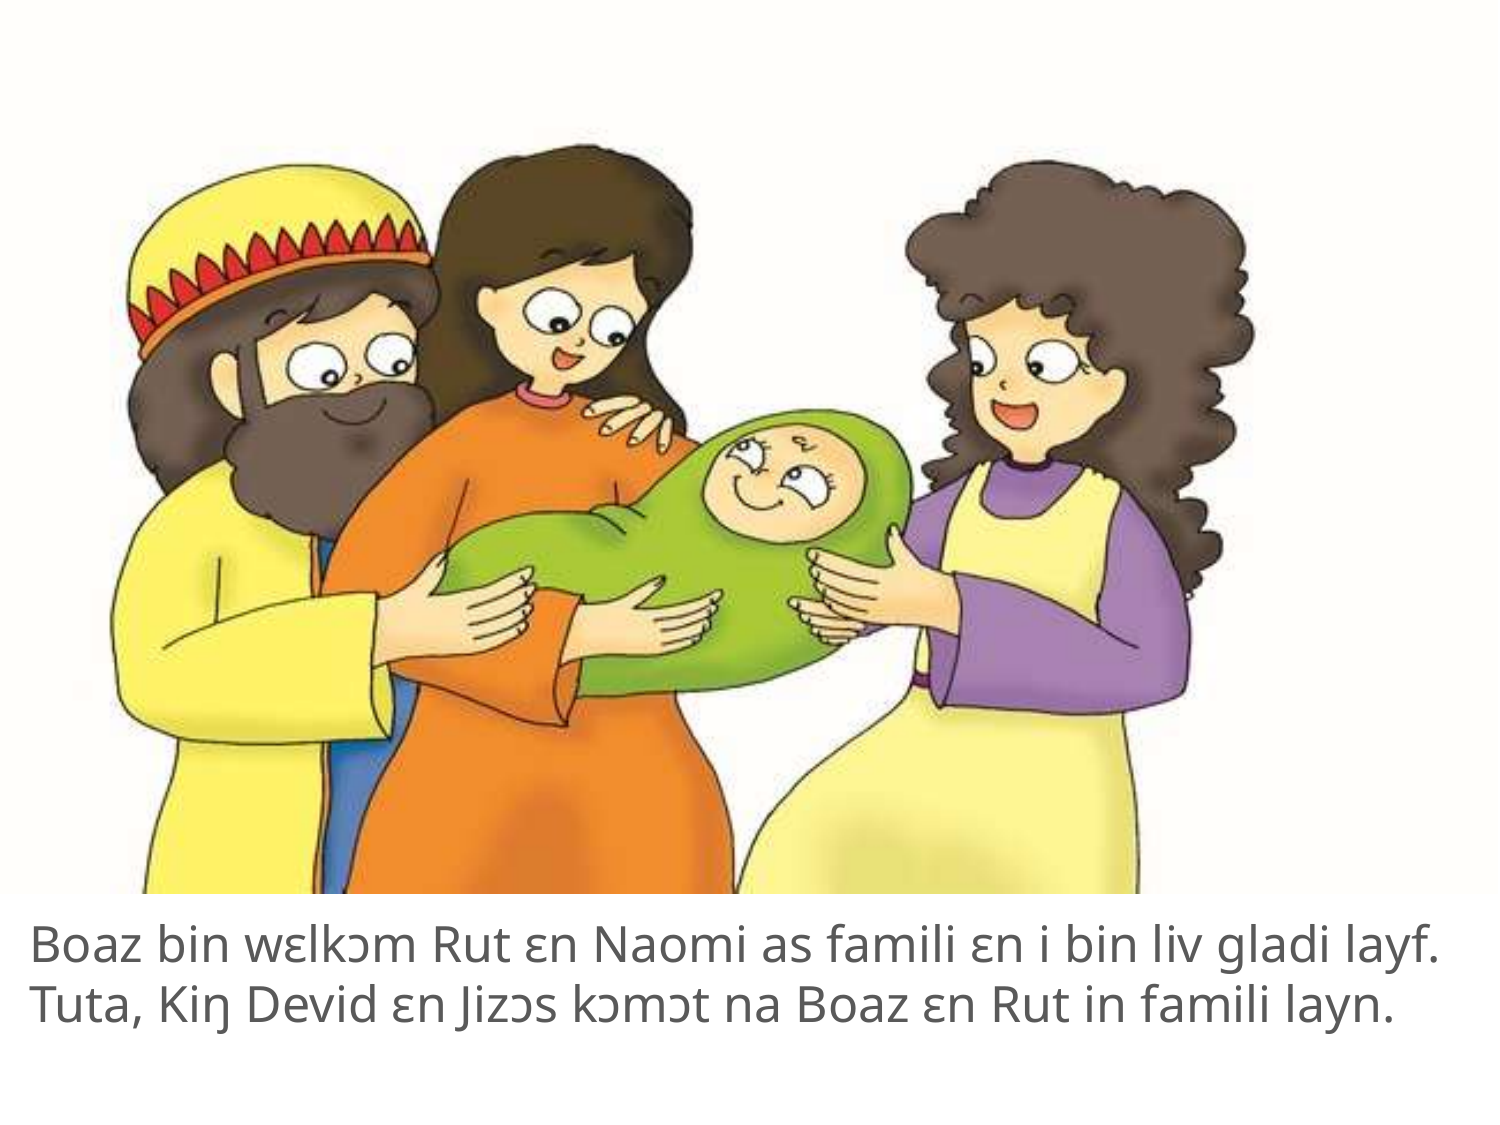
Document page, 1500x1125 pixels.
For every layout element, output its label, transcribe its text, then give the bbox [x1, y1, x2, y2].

text_box Boaz bin wɛlkɔm Rut ɛn Naomi as famili ɛn i bin liv gladi layf. Tuta, Kiŋ Devid ɛn Jizɔs kɔmɔt na Boaz ɛn Rut in famili layn. [14, 905, 1500, 1040]
picture [0, 0, 1498, 894]
